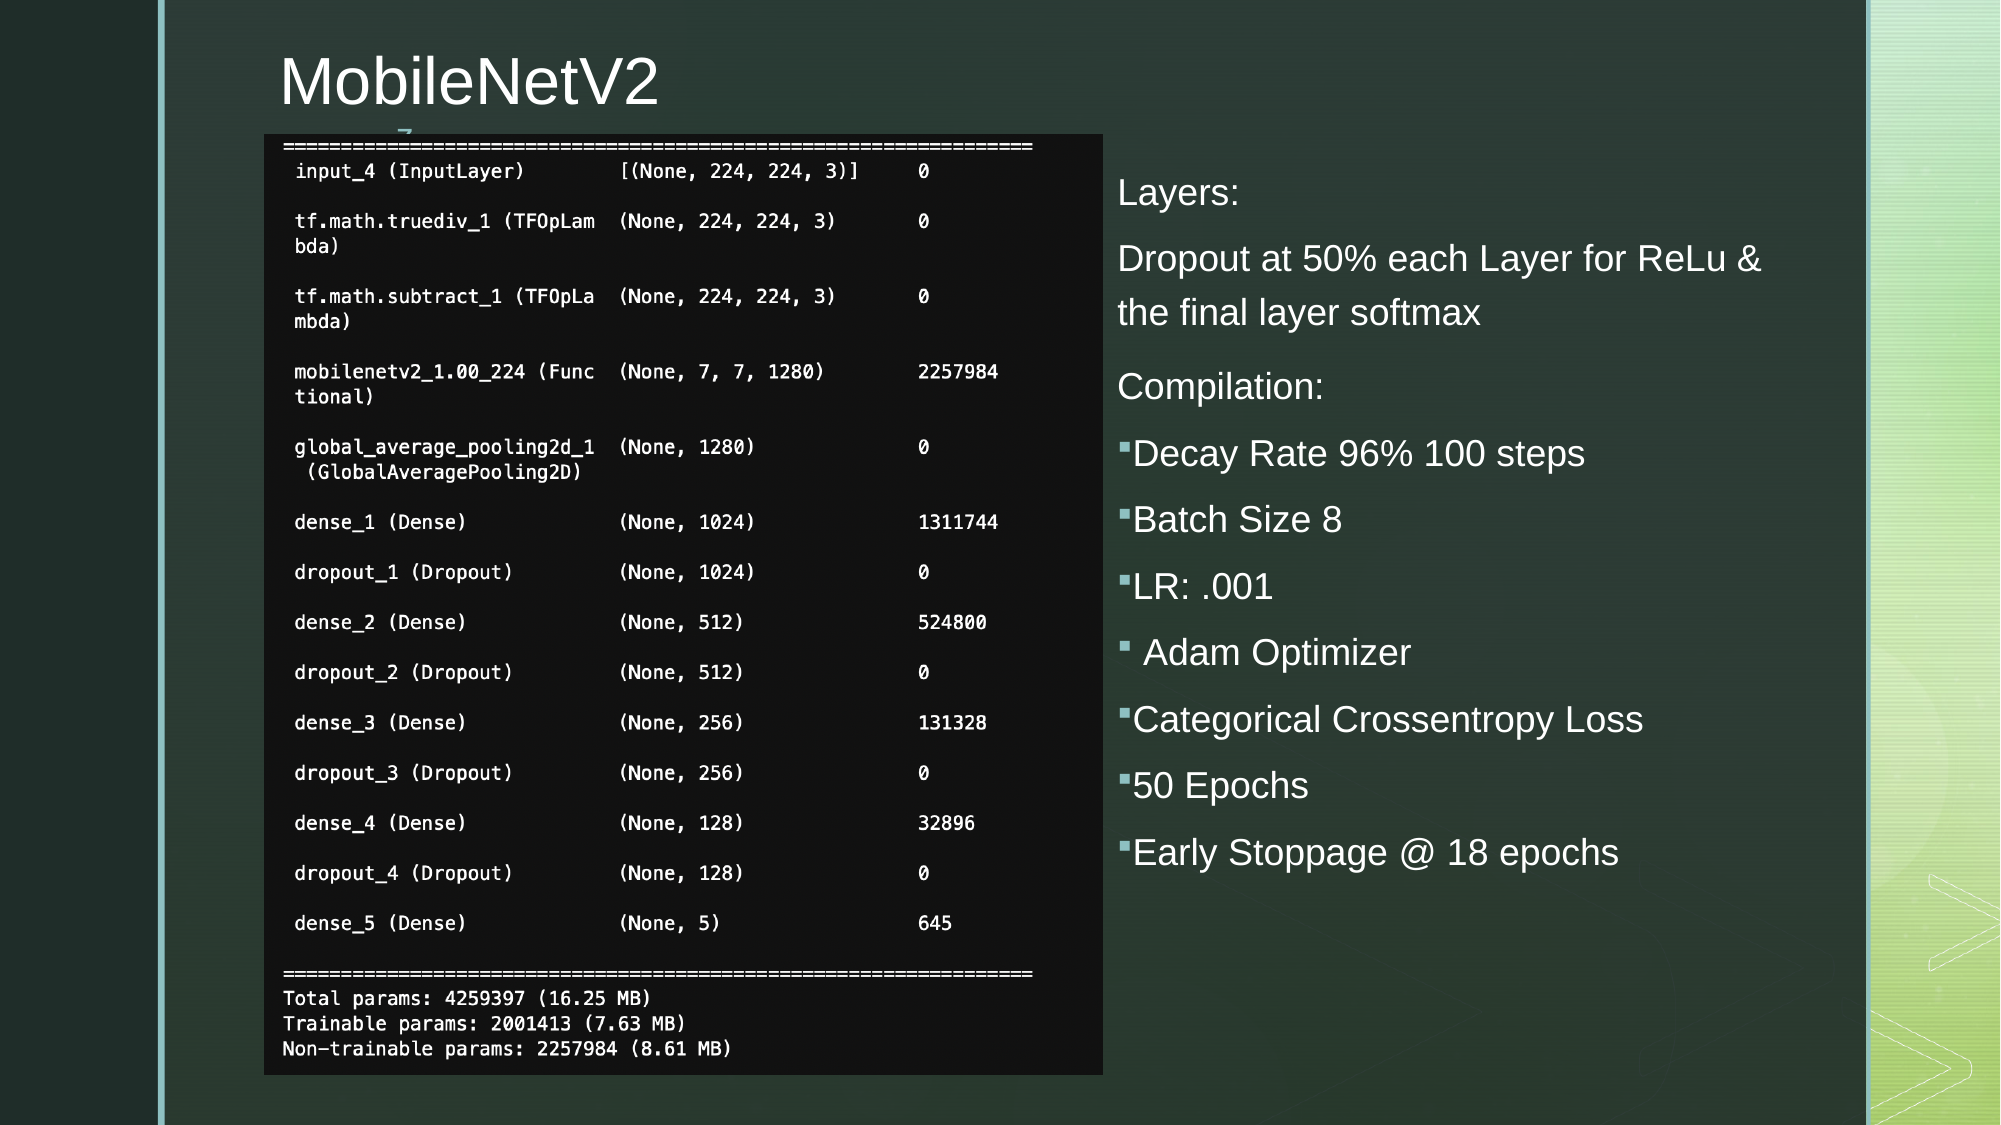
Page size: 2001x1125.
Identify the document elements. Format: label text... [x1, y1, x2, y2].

text_box Compilation: Decay Rate 96% 100 steps Batch Size 8 LR: .001 Adam Optimizer Categorical Crossentropy Loss 50 Epochs Early Stoppage @ 18 epochs [1103, 346, 1893, 881]
picture [1871, 0, 2001, 1125]
text_box Layers: Dropout at 50% each Layer for ReLu & the final layer softmax [1103, 151, 1785, 346]
title MobileNetV2 [264, 38, 1736, 151]
picture [264, 134, 1103, 1075]
